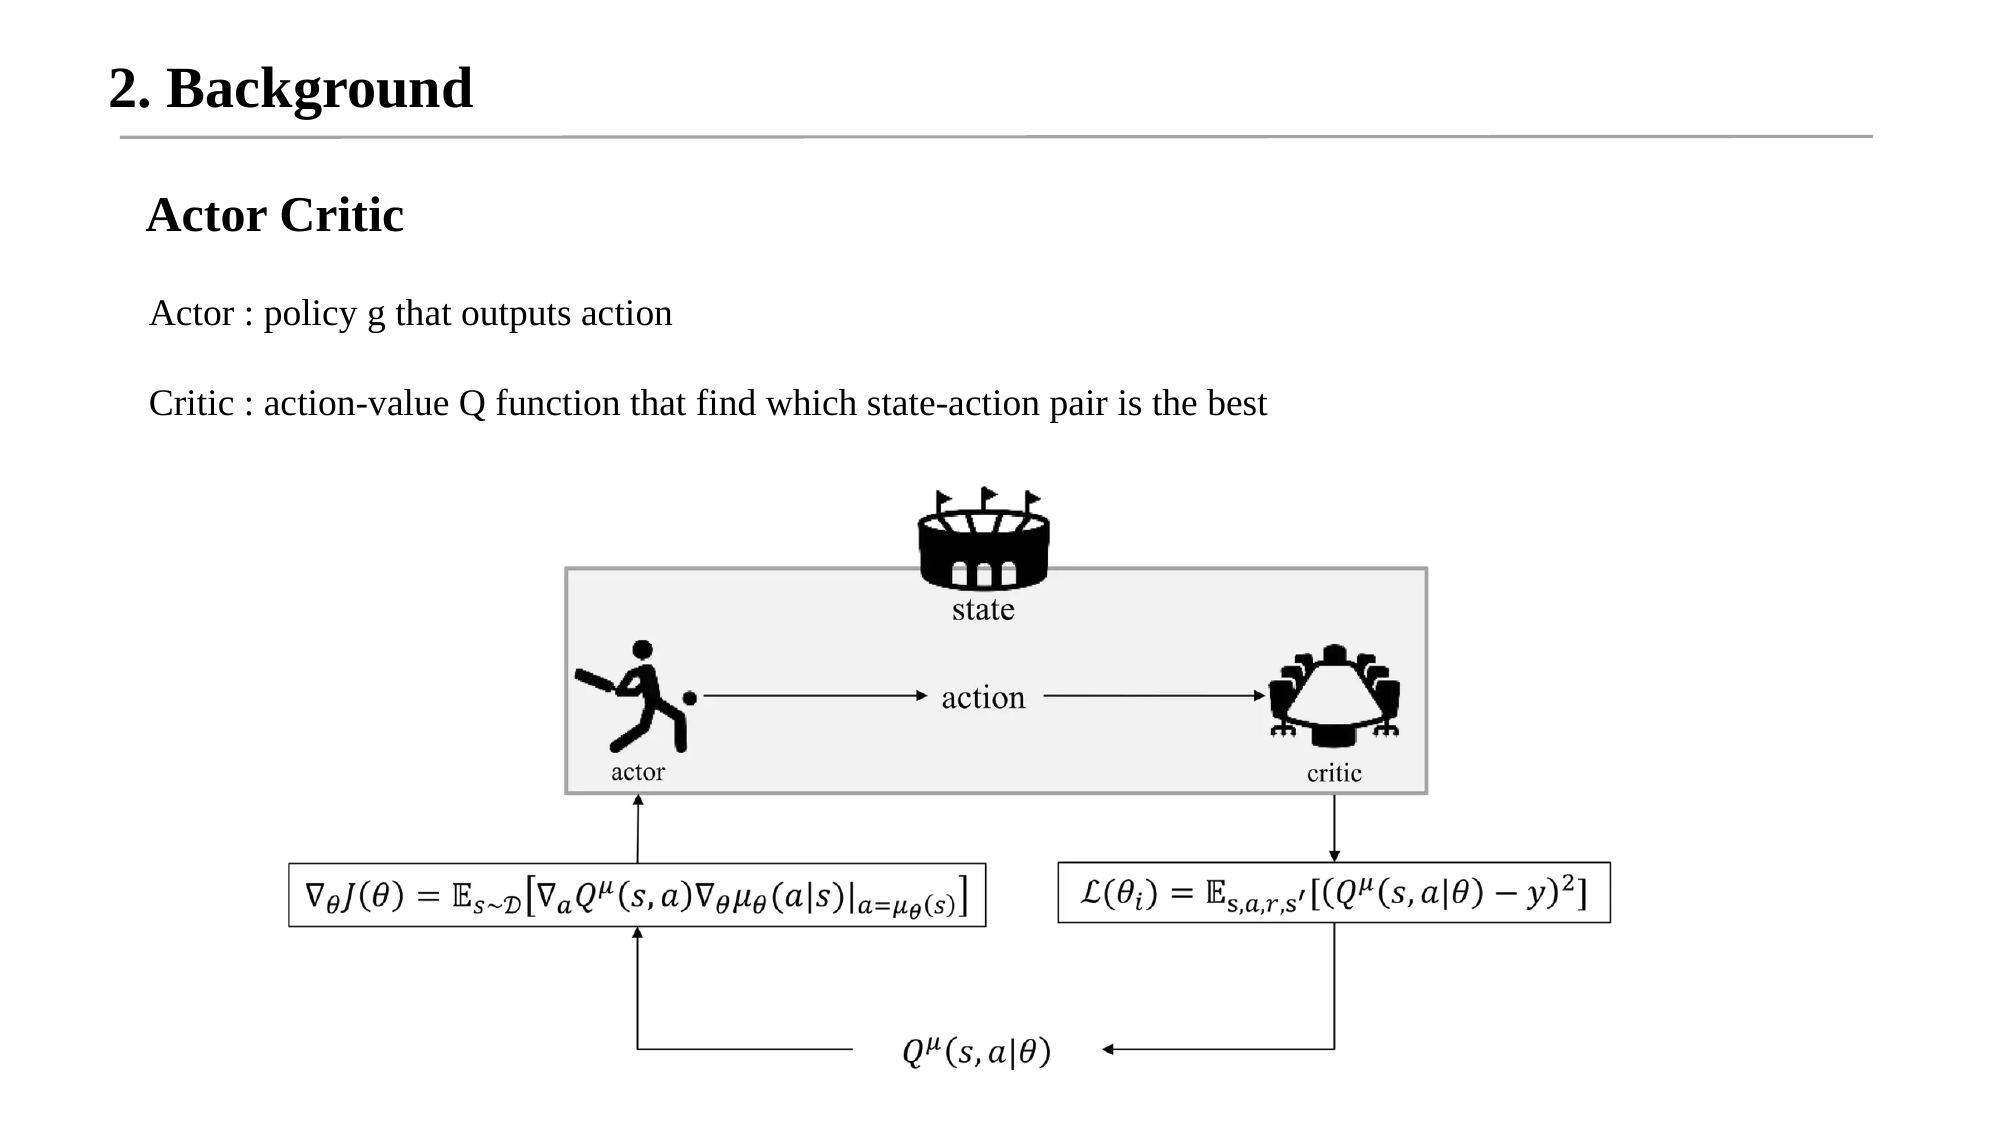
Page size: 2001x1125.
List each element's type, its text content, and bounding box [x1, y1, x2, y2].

text_box Actor Critic [130, 174, 420, 249]
title 2. Background [93, 40, 585, 137]
picture [275, 481, 1620, 1085]
list Actor : policy g that outputs action Critic : action-value Q function that find which state-action pair is the best [133, 274, 1859, 989]
